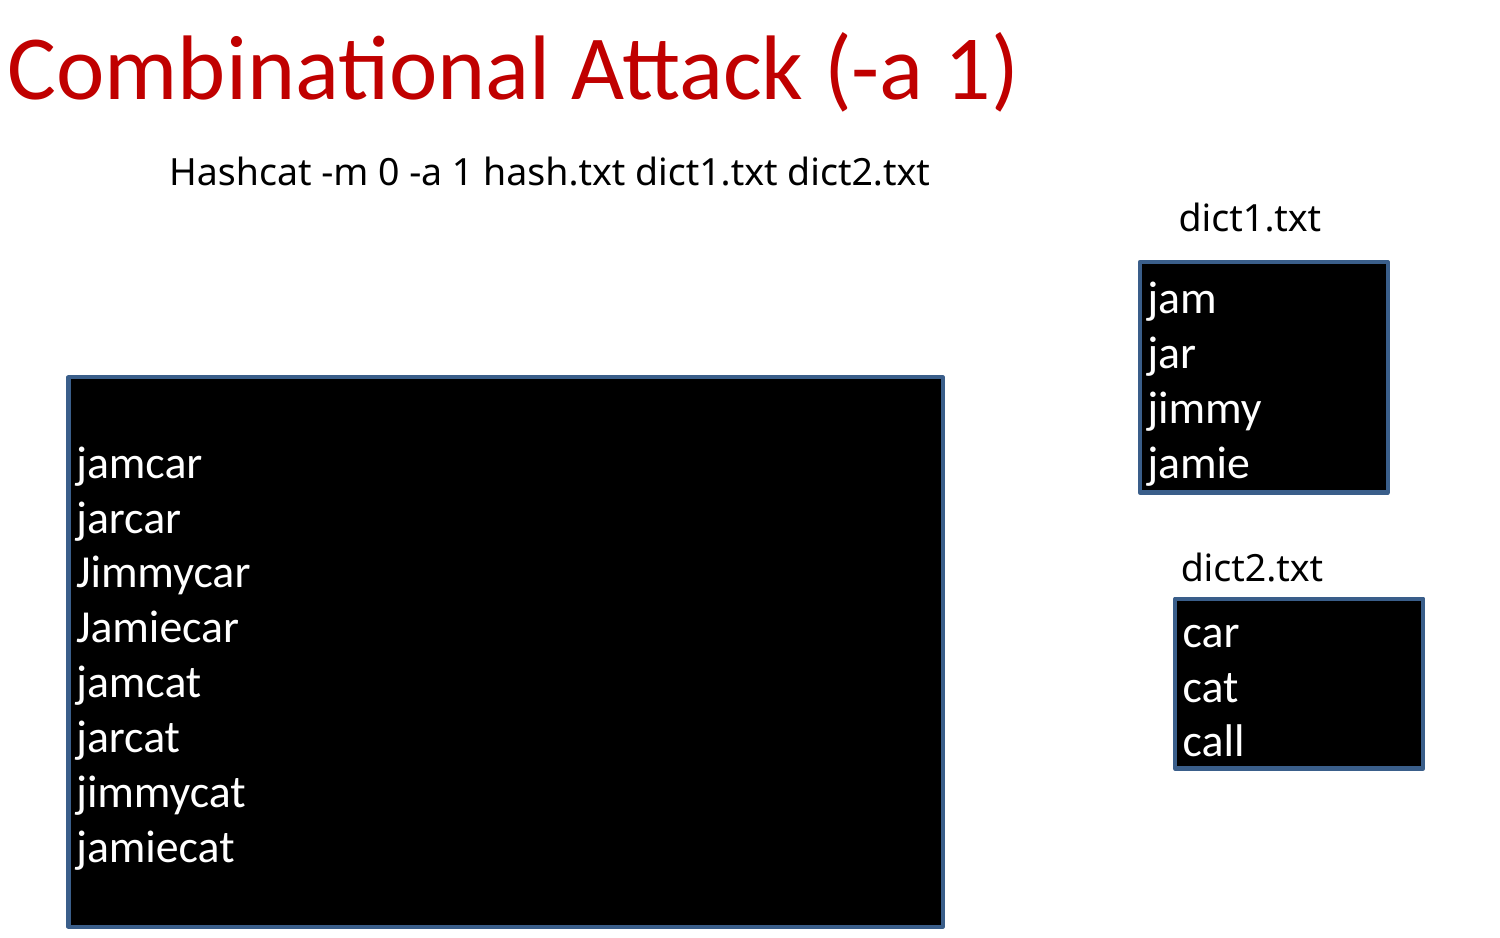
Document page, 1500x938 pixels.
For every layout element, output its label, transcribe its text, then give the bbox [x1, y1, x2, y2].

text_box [68, 377, 943, 927]
text_box Hashcat -m 0 -a 1 hash.txt dict1.txt dict2.txt [161, 140, 938, 201]
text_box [1139, 257, 1389, 498]
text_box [1174, 591, 1424, 776]
text_box dict1.txt [1171, 186, 1329, 246]
text_box dict2.txt [1173, 536, 1332, 591]
title Combinational Attack (-a 1) [0, 0, 1351, 142]
